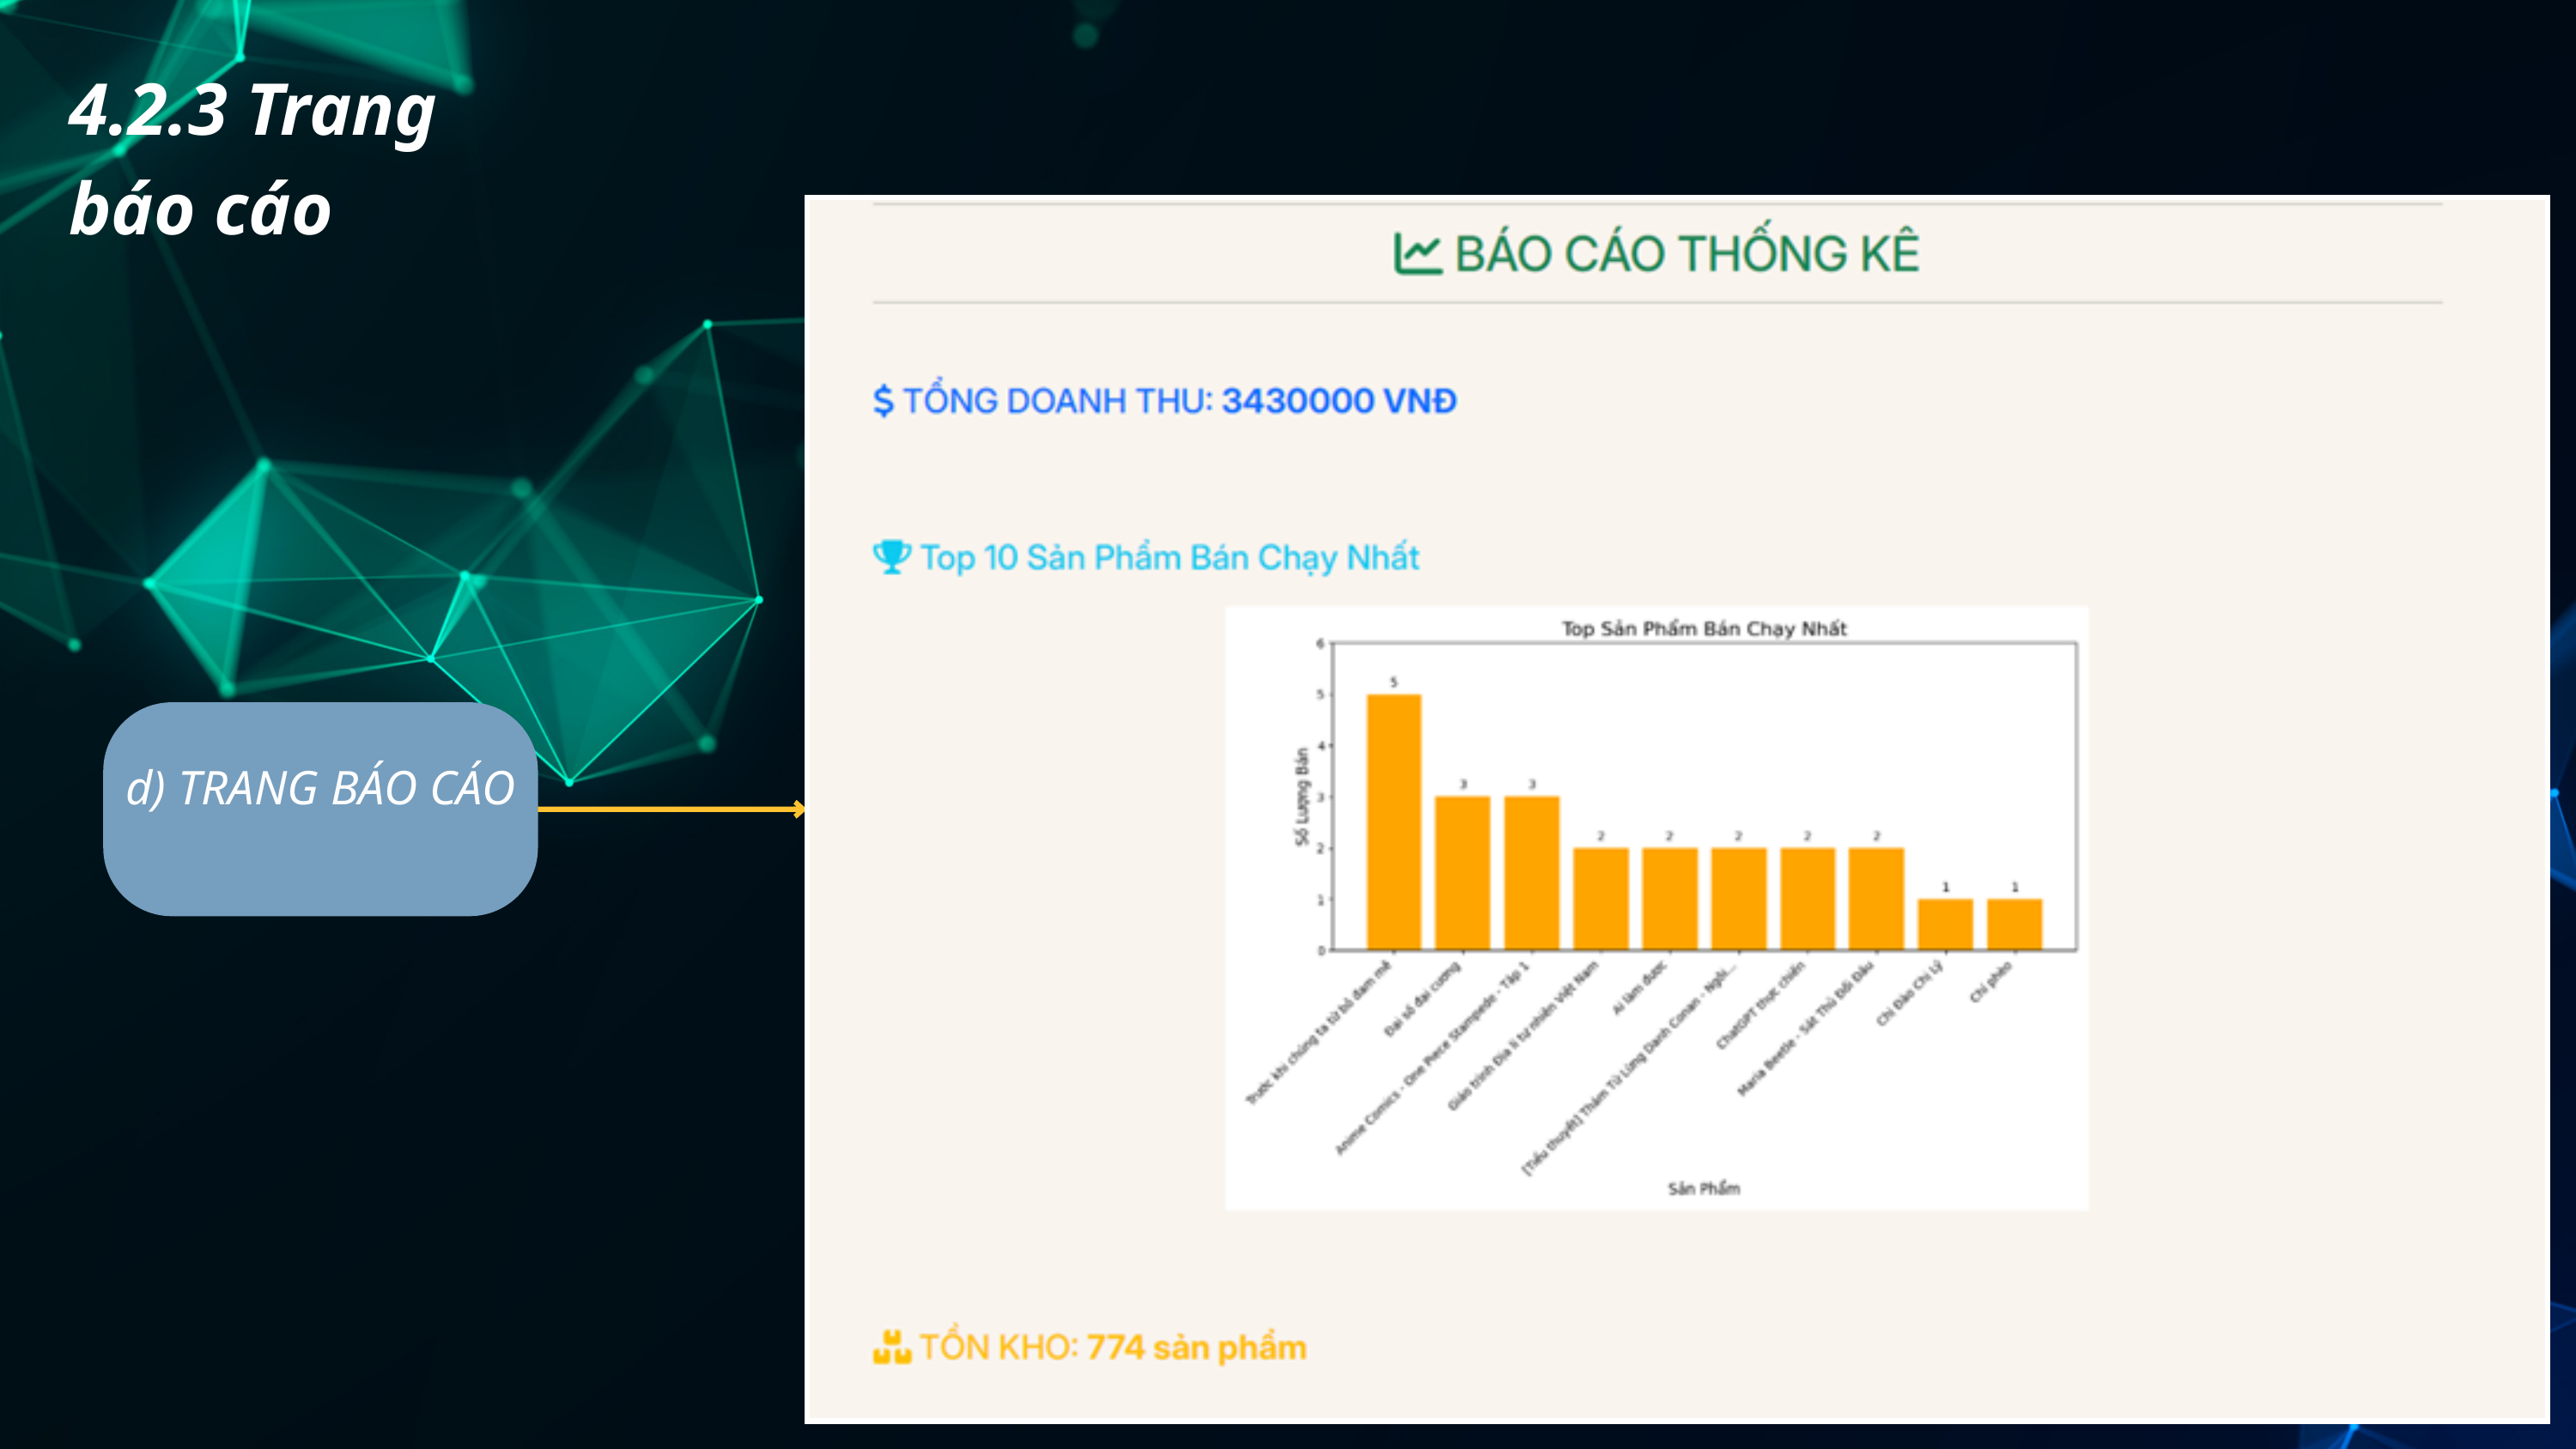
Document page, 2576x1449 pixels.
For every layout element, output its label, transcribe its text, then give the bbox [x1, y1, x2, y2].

text_box 4.2.3 Trang báo cáo [69, 49, 573, 250]
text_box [102, 701, 538, 917]
text_box [0, 0, 2576, 1449]
text_box [806, 197, 2549, 1422]
